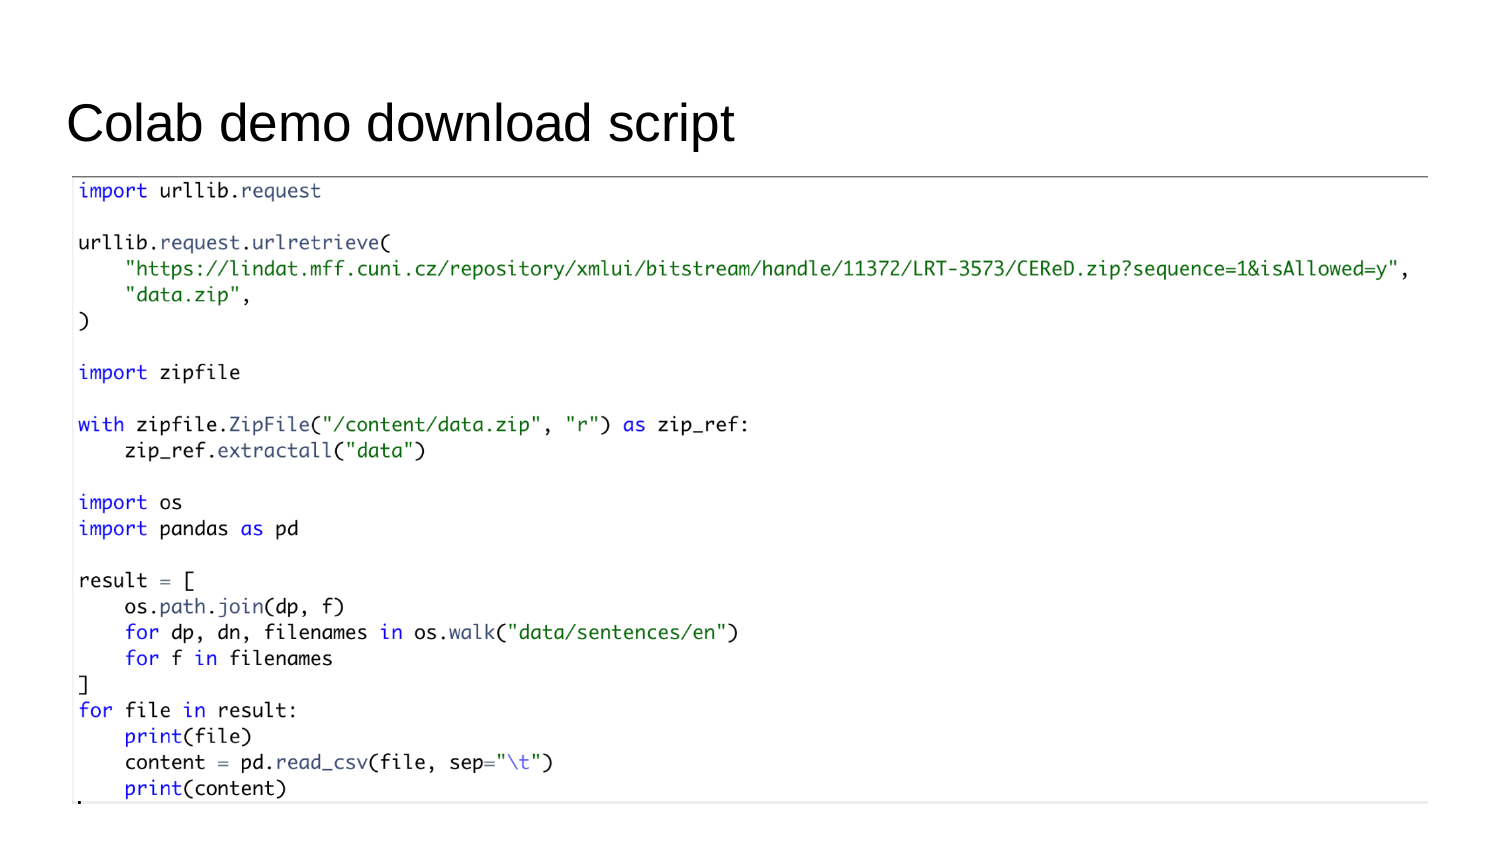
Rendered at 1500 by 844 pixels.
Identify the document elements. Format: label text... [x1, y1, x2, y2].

picture [71, 176, 1428, 804]
title Colab demo download script [51, 72, 1449, 167]
